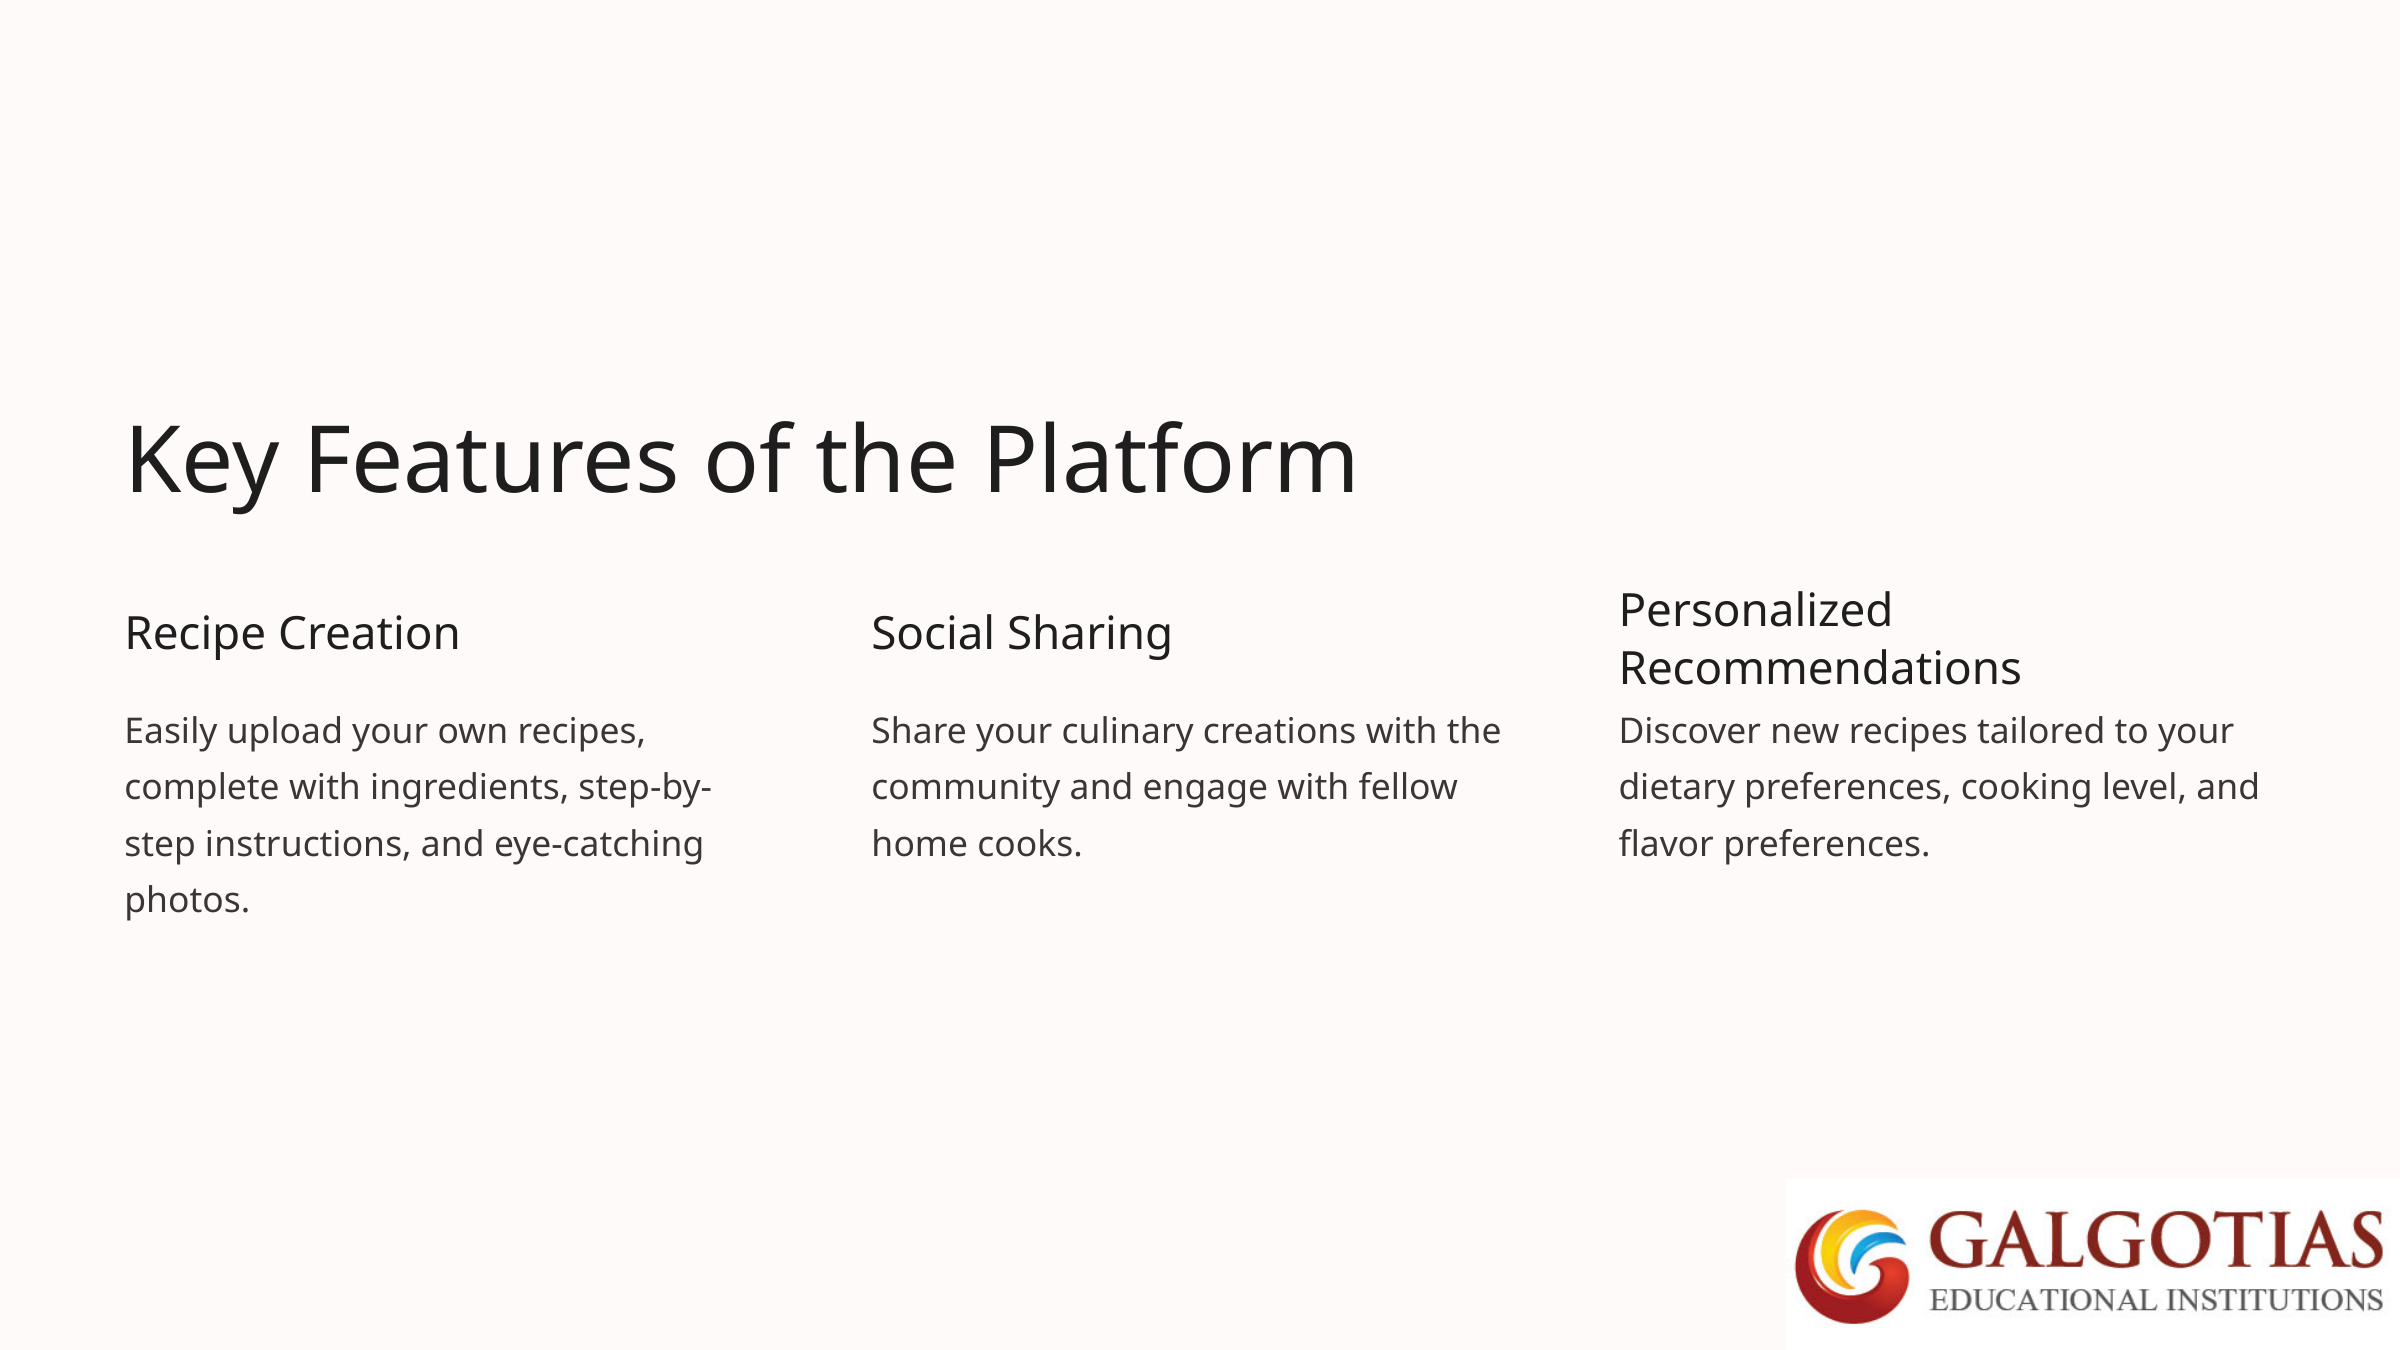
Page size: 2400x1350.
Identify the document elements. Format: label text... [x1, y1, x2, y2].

picture [1786, 1179, 2400, 1350]
text_box Key Features of the Platform [124, 394, 1483, 512]
text_box Easily upload your own recipes, complete with ingredients, step-by-step instructions, and eye-catching photos. [124, 694, 784, 922]
text_box Discover new recipes tailored to your dietary preferences, cooking level, and flavor preferences. [1618, 694, 2278, 865]
text_box Personalized Recommendations [1618, 577, 2278, 694]
text_box Share your culinary creations with the community and engage with fellow home cooks. [871, 694, 1531, 865]
text_box Social Sharing [871, 600, 1340, 659]
text_box Recipe Creation [124, 600, 592, 659]
